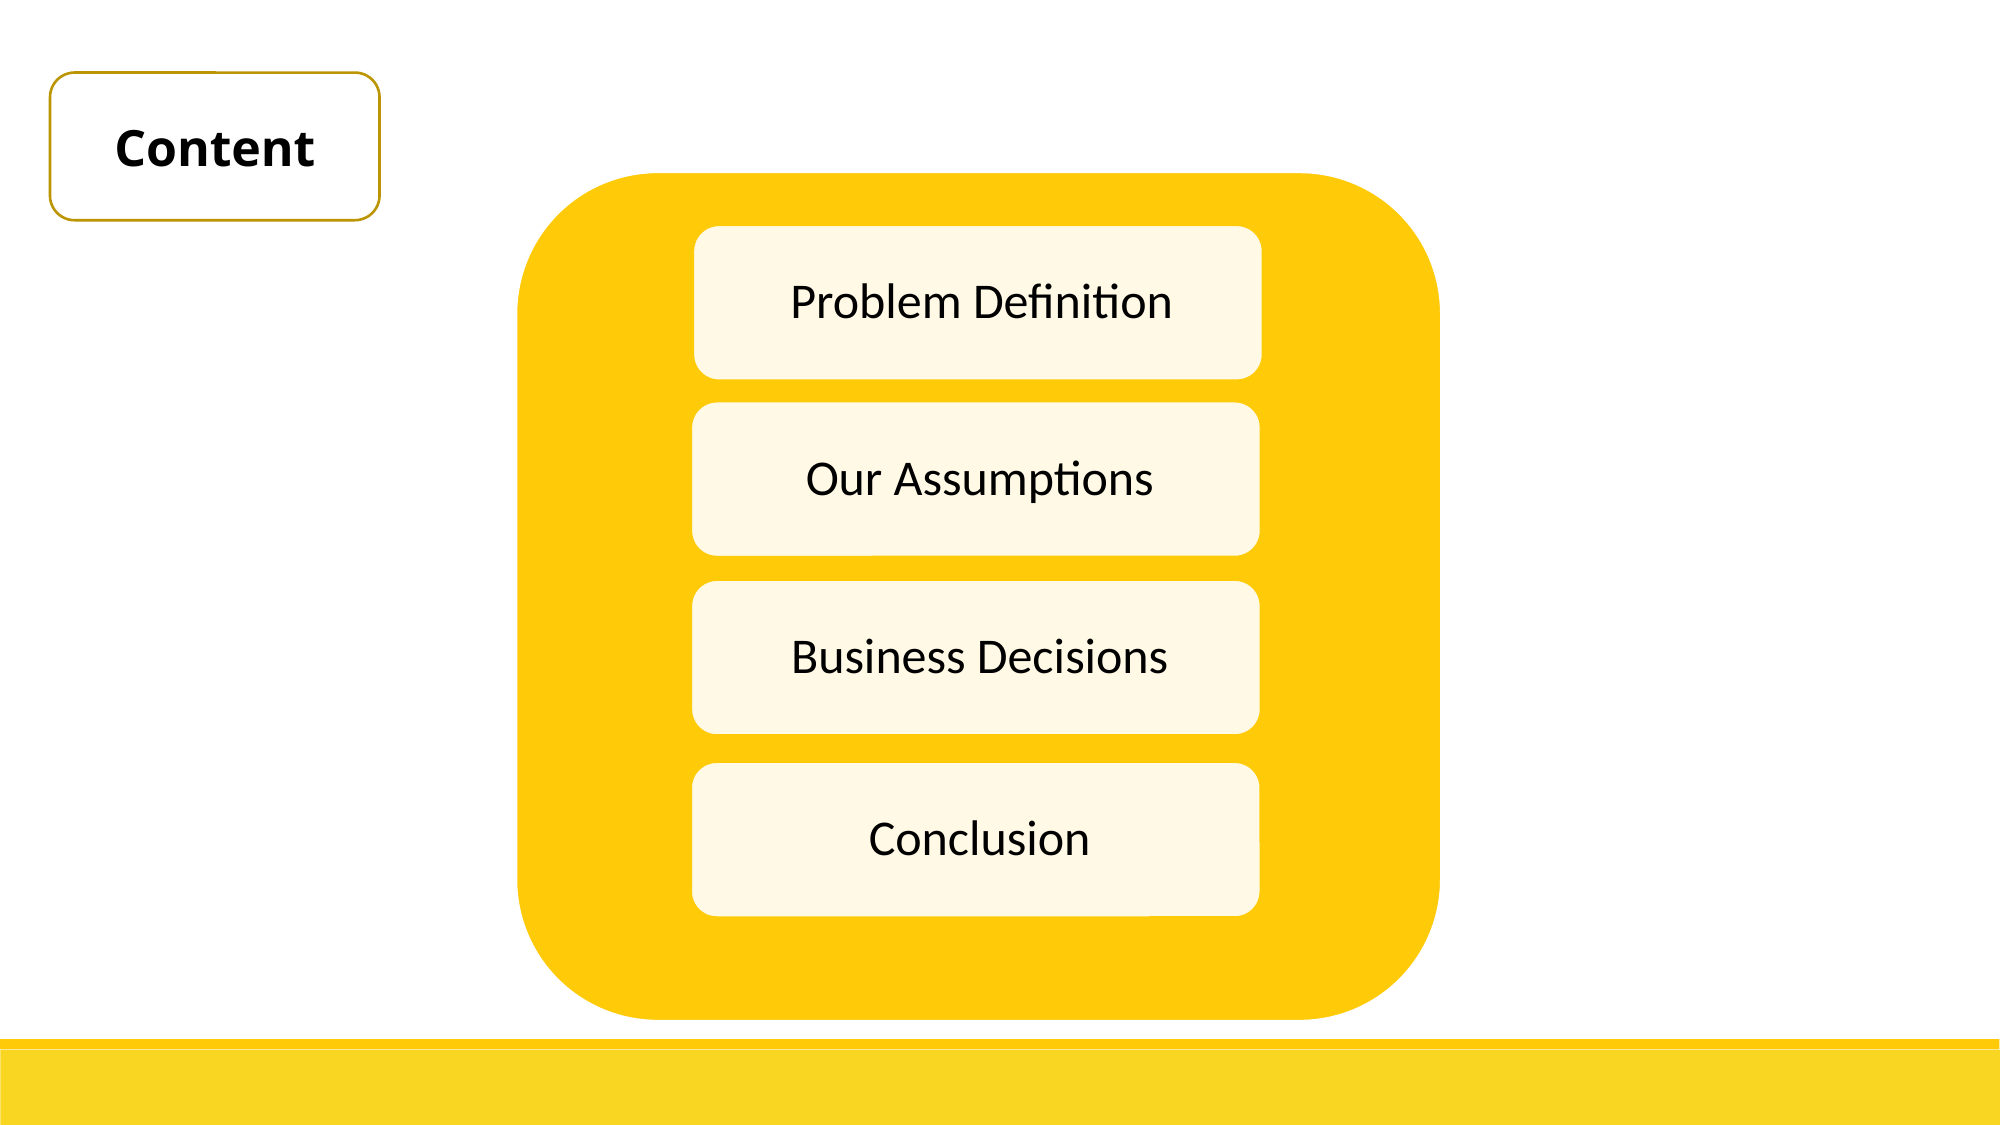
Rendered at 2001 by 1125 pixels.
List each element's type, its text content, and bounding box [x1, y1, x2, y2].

text_box [48, 71, 381, 222]
text_box Content [84, 108, 346, 184]
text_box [278, 171, 1787, 1050]
